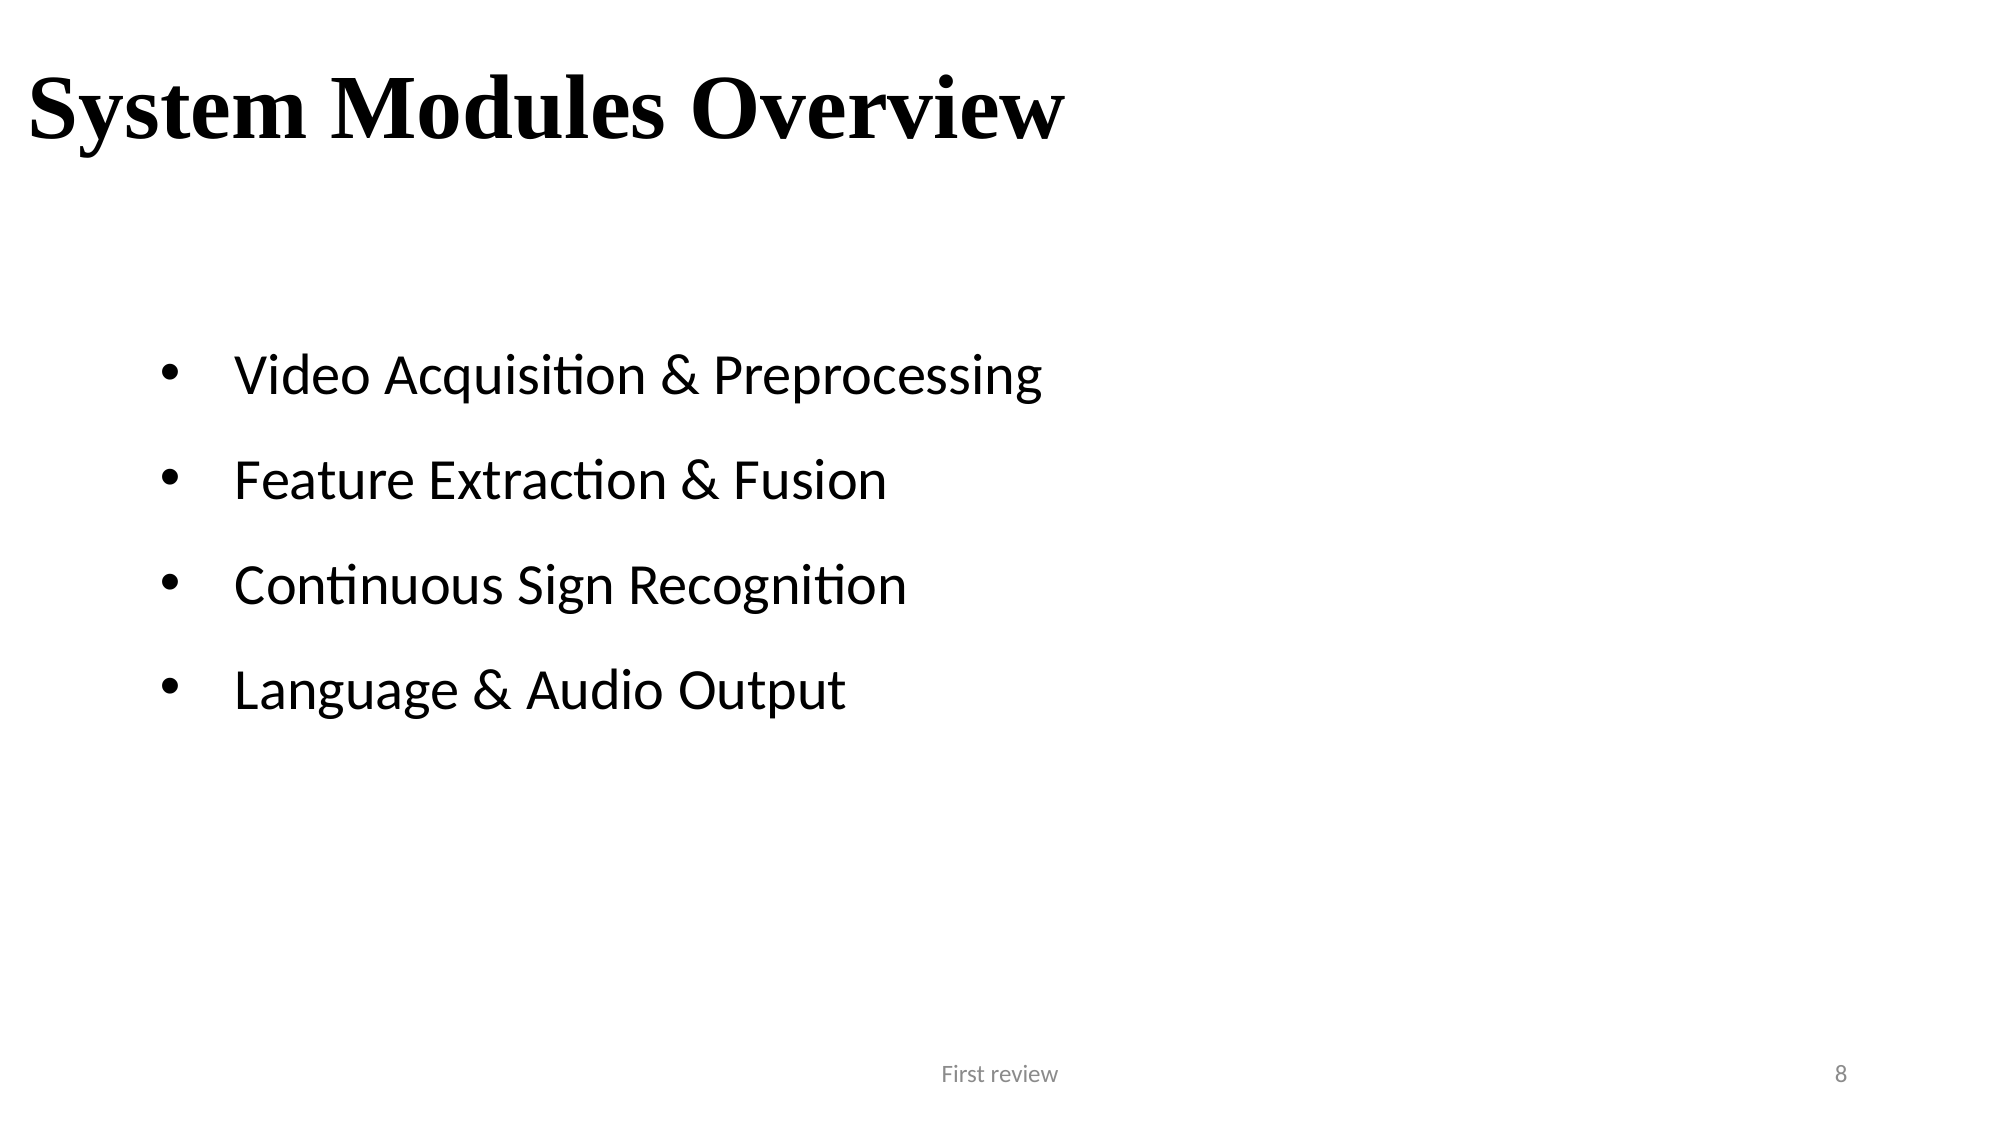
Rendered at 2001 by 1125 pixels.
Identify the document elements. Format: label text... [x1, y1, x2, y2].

footer First review [662, 1042, 1338, 1103]
text_box Video Acquisition & Preprocessing Feature Extraction & Fusion Continuous Sign Recognition Language & Audio Output [144, 293, 2000, 729]
title System Modules Overview [12, 0, 1738, 218]
slide_number 8 [1412, 1042, 1863, 1103]
